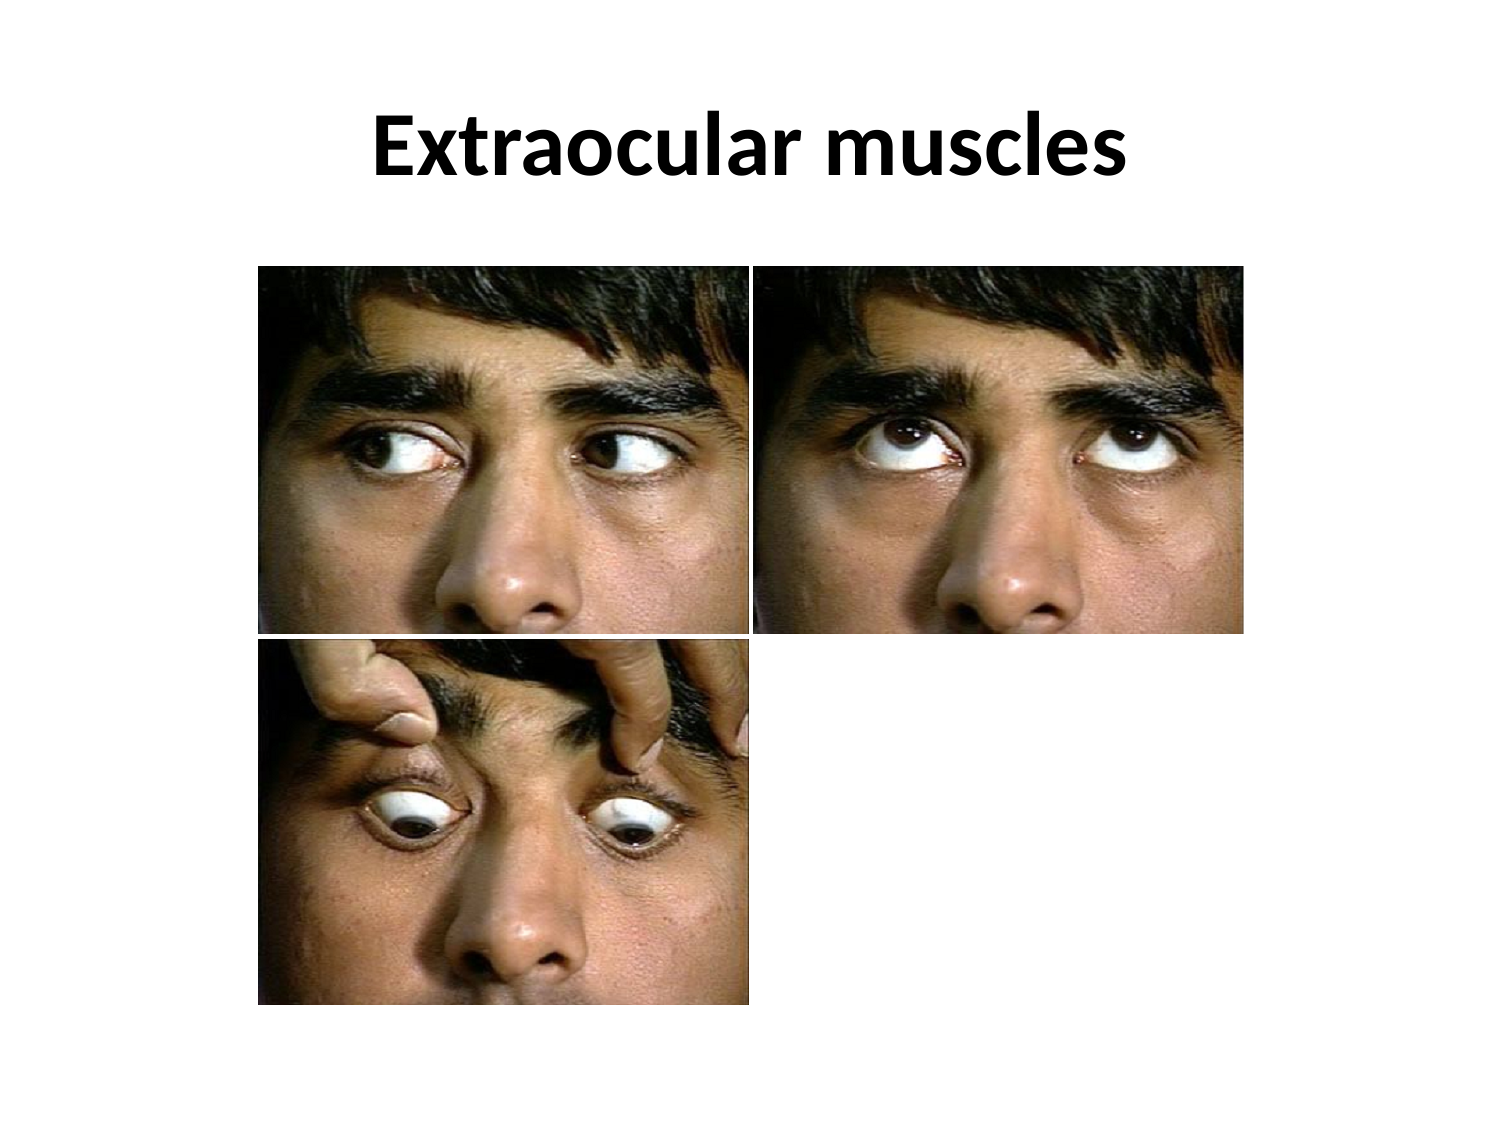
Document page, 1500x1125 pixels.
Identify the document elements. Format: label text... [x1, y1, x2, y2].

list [255, 262, 1245, 1006]
title Extraocular muscles [75, 45, 1425, 233]
